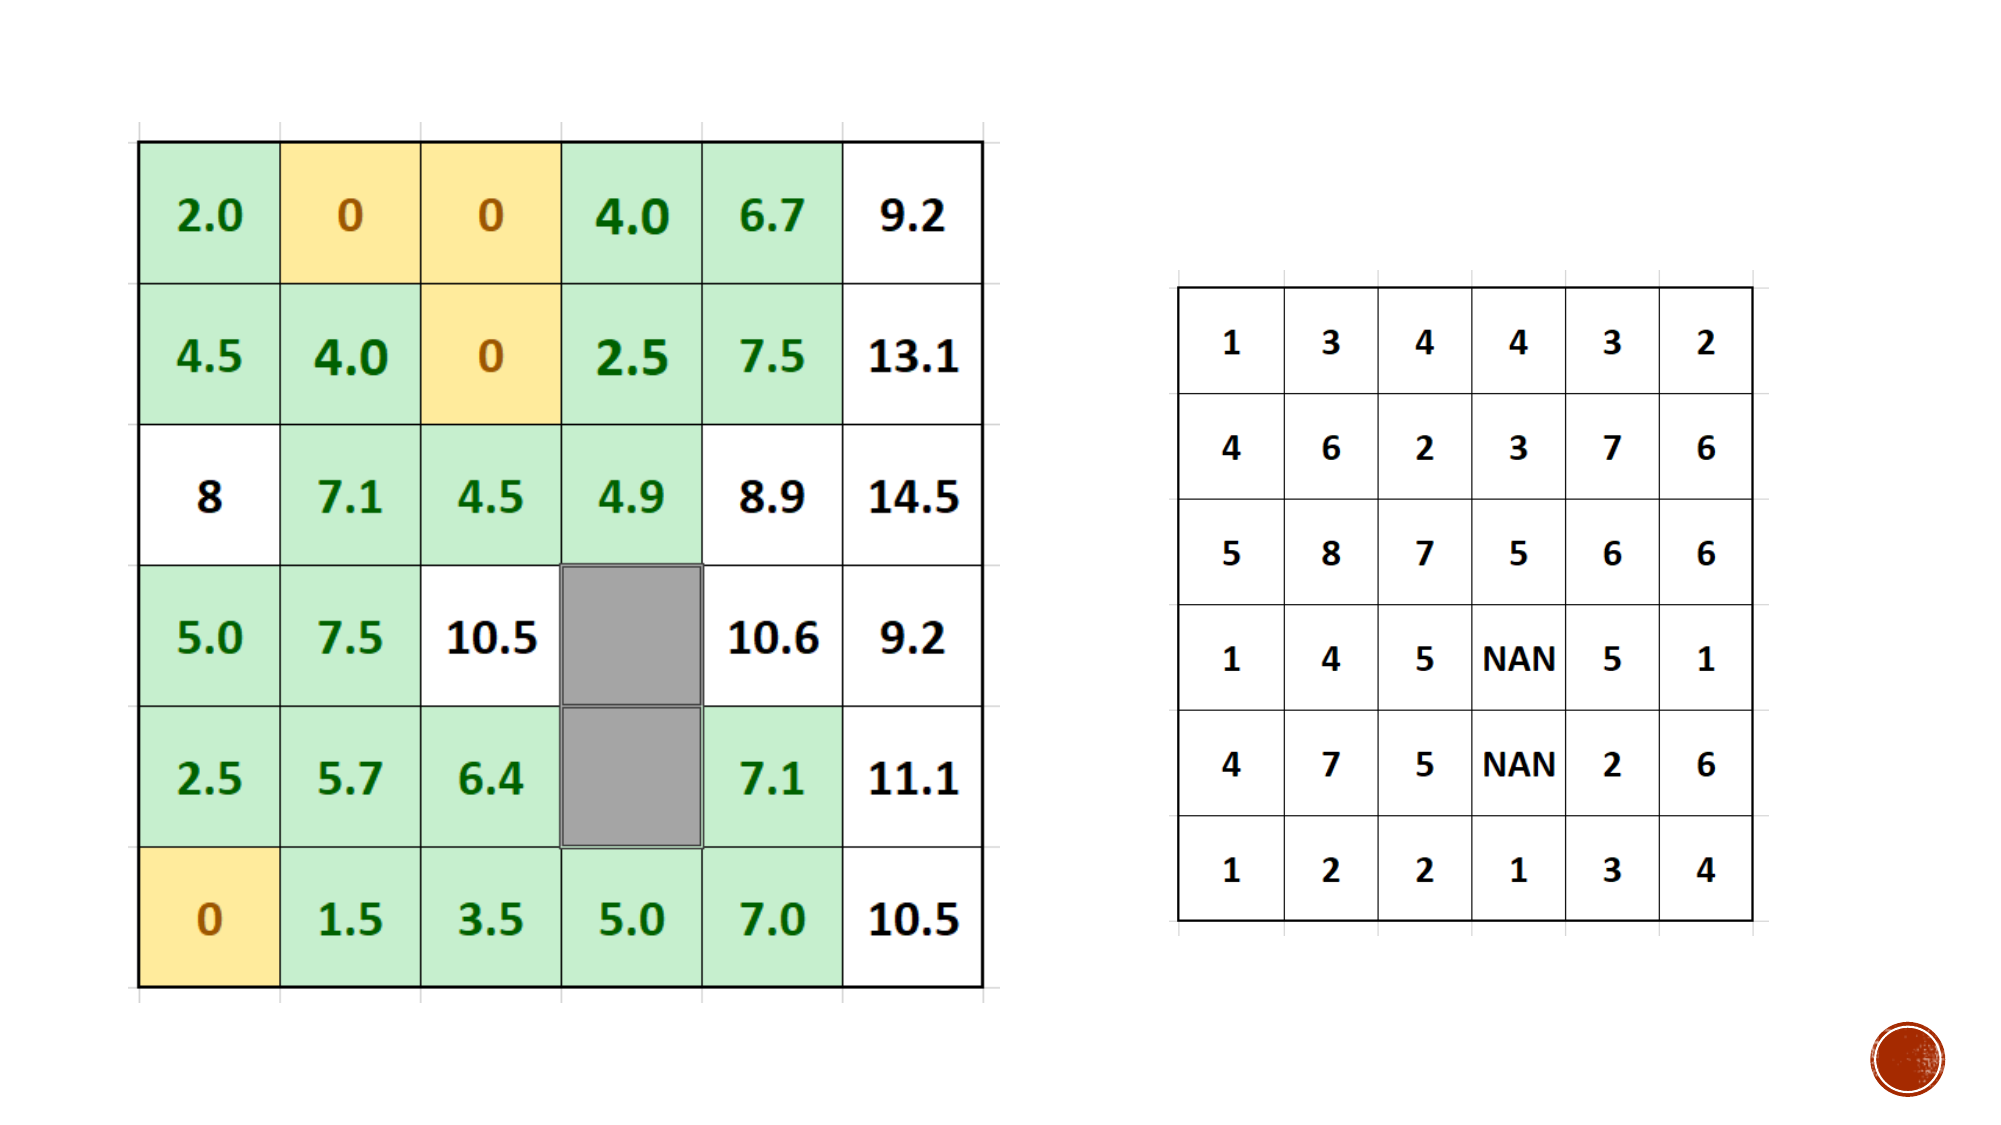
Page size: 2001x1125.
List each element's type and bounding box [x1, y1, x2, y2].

picture [128, 122, 1000, 1003]
list [1172, 274, 1767, 933]
